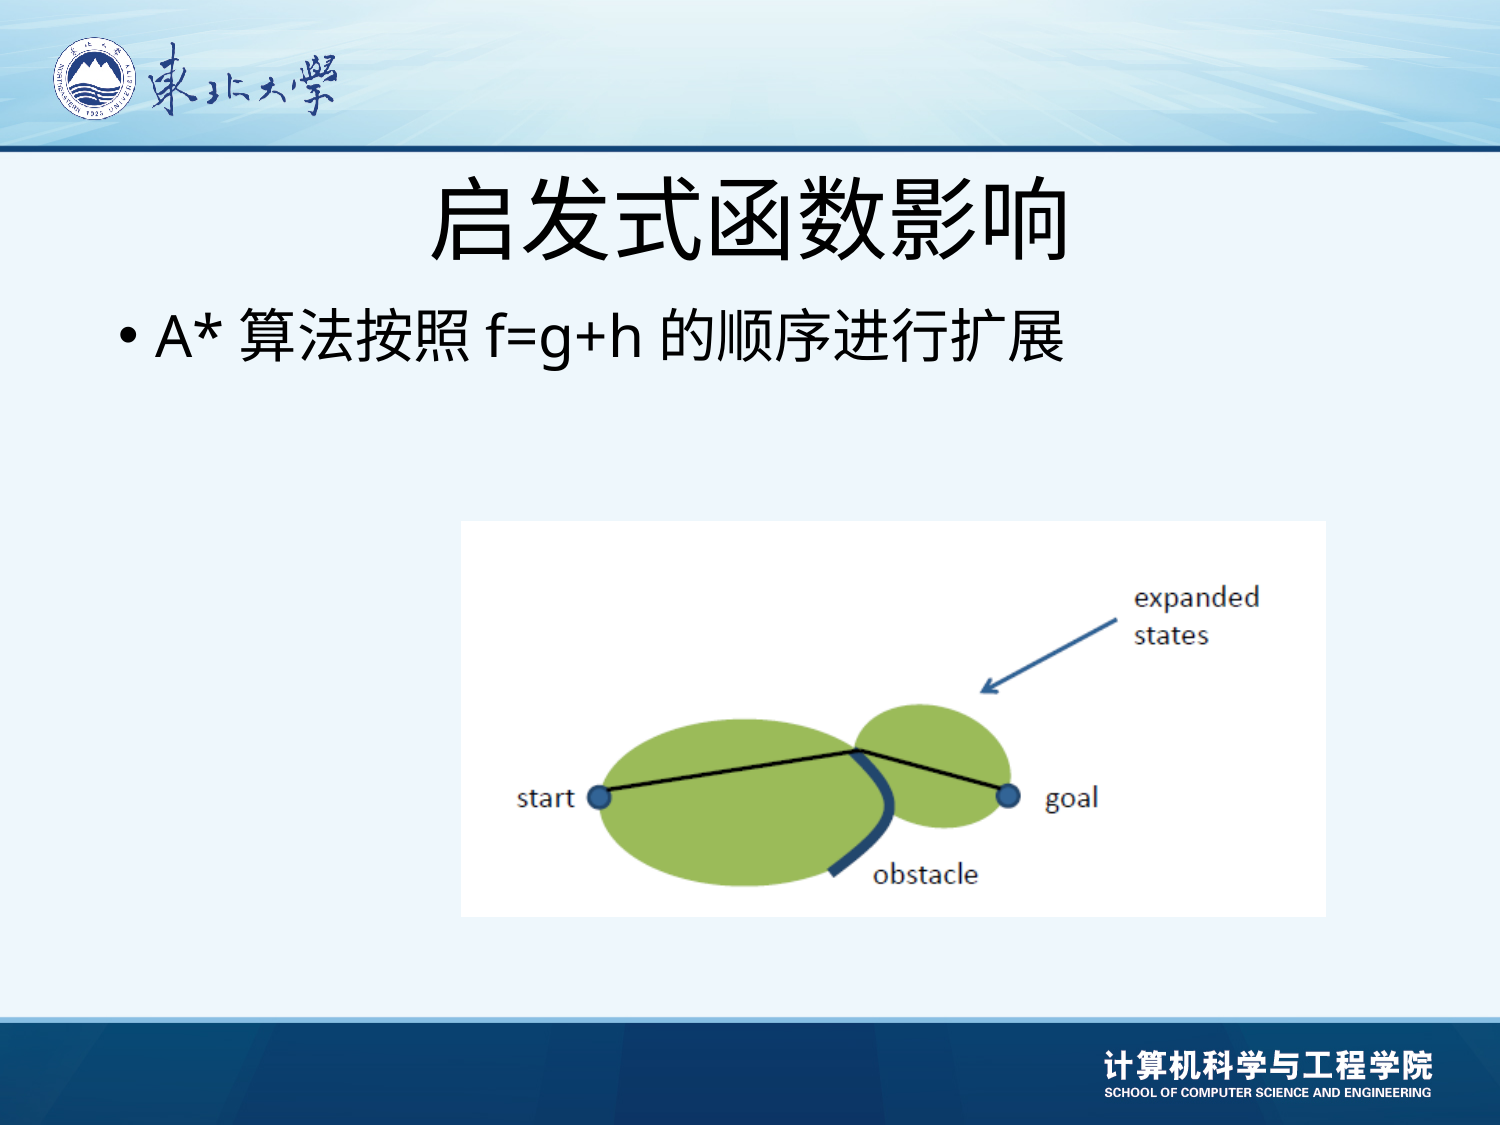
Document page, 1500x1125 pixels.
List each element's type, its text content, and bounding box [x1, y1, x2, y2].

picture [0, 0, 1500, 1125]
list A*算法按照f=g+h的顺序进行扩展 [103, 299, 1397, 1014]
title 启发式函数影响 [103, 162, 1397, 286]
